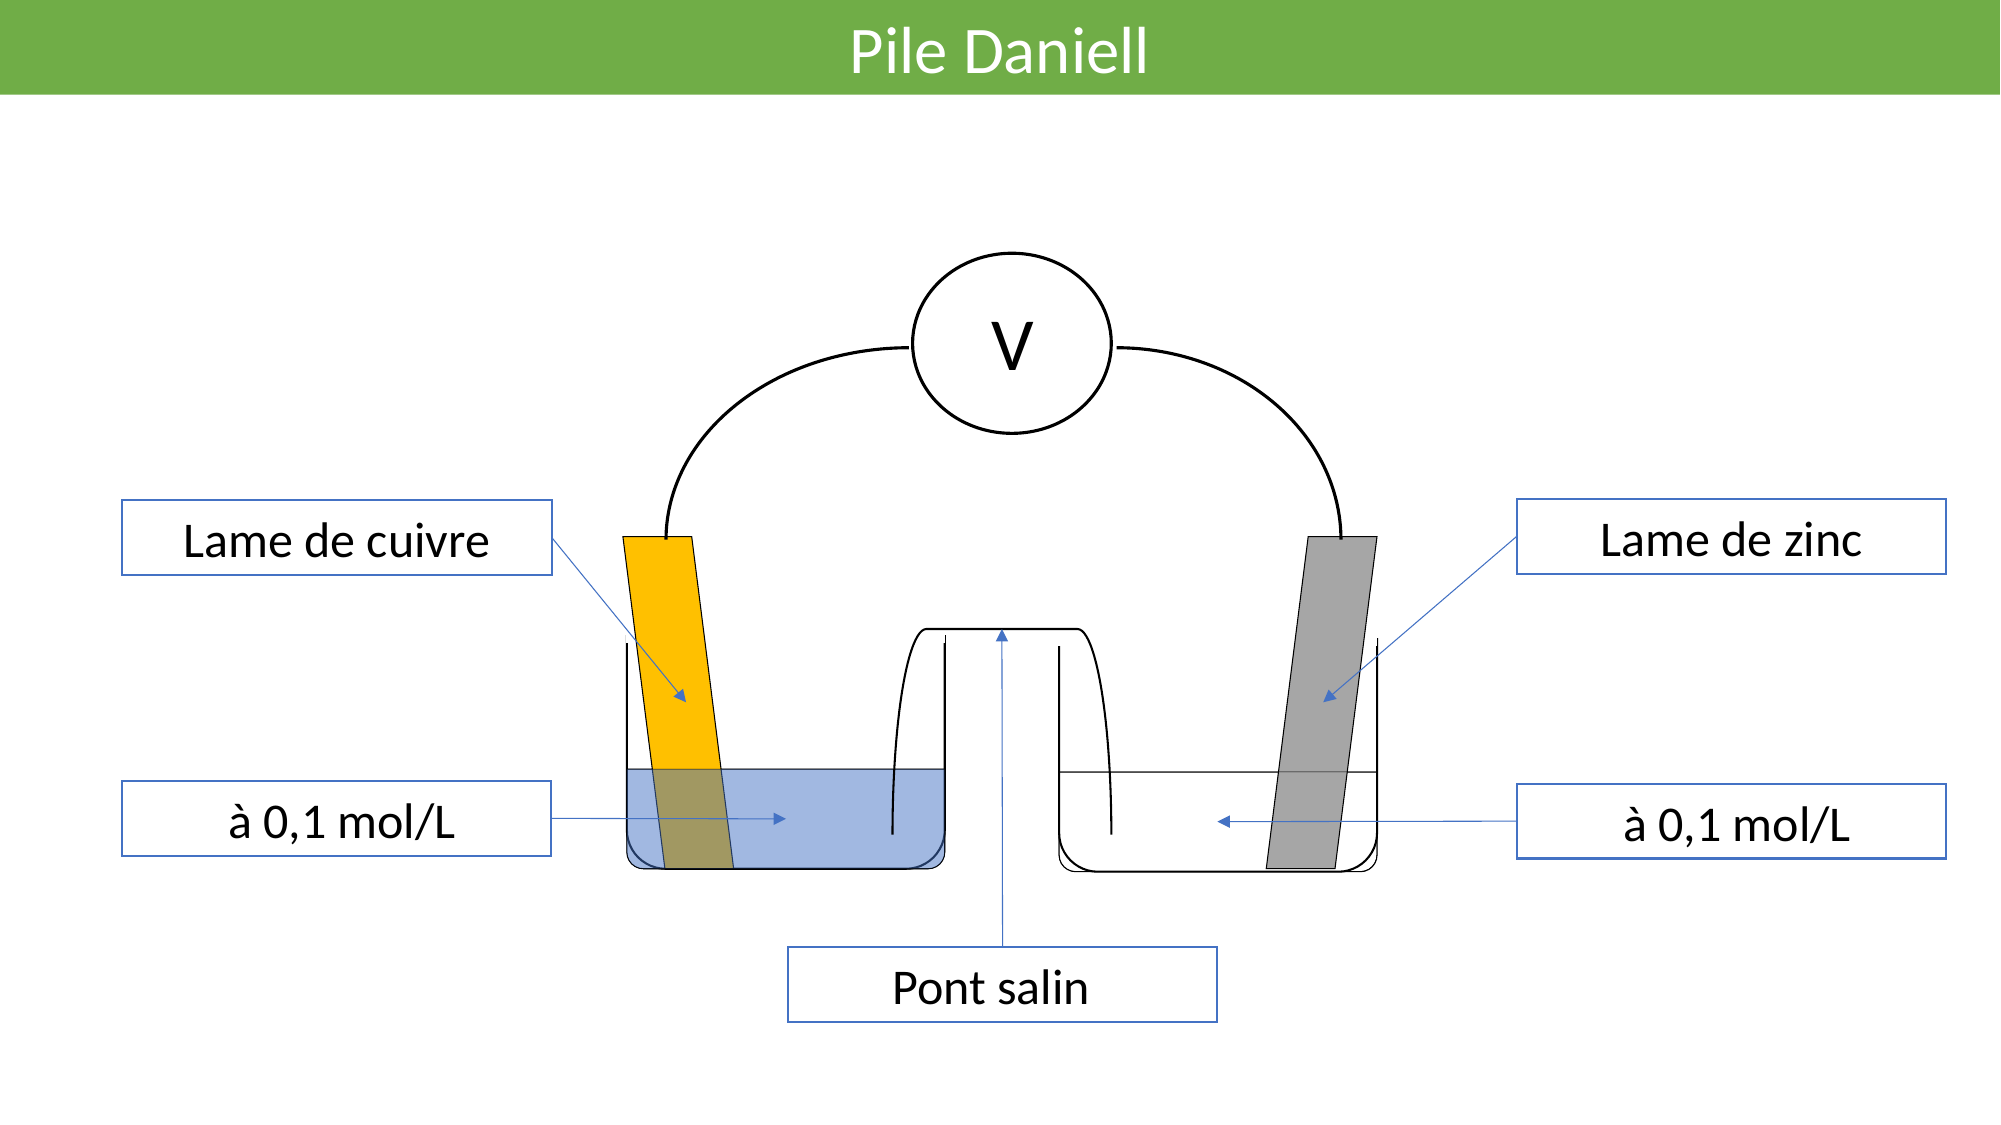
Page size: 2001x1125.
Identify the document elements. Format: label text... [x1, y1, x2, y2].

text_box Lame de zinc [1516, 498, 1947, 575]
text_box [622, 253, 1378, 872]
text_box Pile Daniell [0, 0, 2000, 95]
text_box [551, 537, 686, 703]
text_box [1323, 536, 1517, 703]
text_box Lame de cuivre [121, 499, 553, 576]
